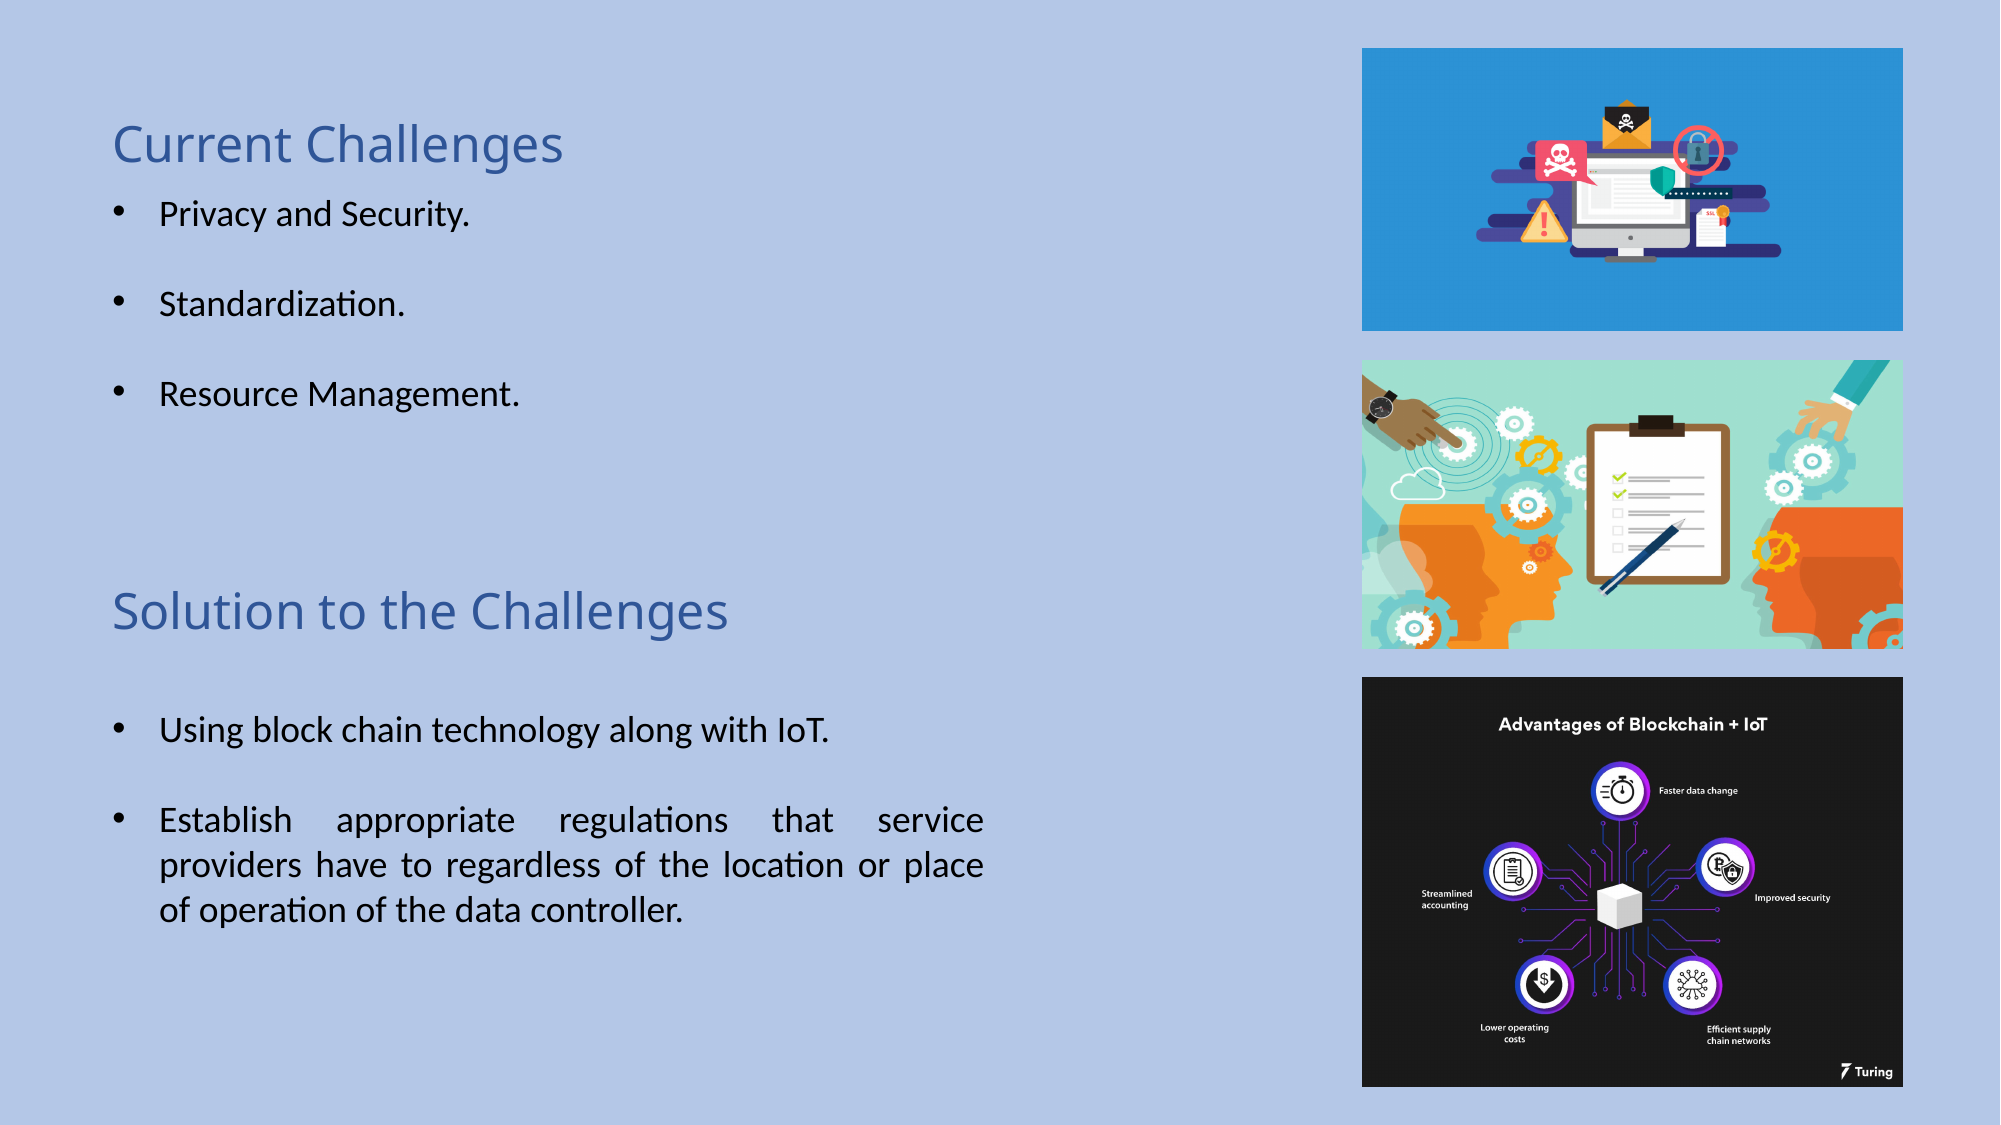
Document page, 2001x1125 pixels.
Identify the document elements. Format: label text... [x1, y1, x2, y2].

text_box Solution to the Challenges [97, 572, 855, 648]
text_box Privacy and Security. Standardization. Resource Management. [97, 181, 1146, 421]
picture [1362, 48, 1903, 331]
text_box Current Challenges [97, 105, 855, 181]
picture [1362, 360, 1903, 649]
picture [1362, 677, 1903, 1087]
text_box Using block chain technology along with IoT. Establish appropriate regulations that service providers have to regardless of the location or place of operation of the data controller. [97, 697, 1000, 983]
